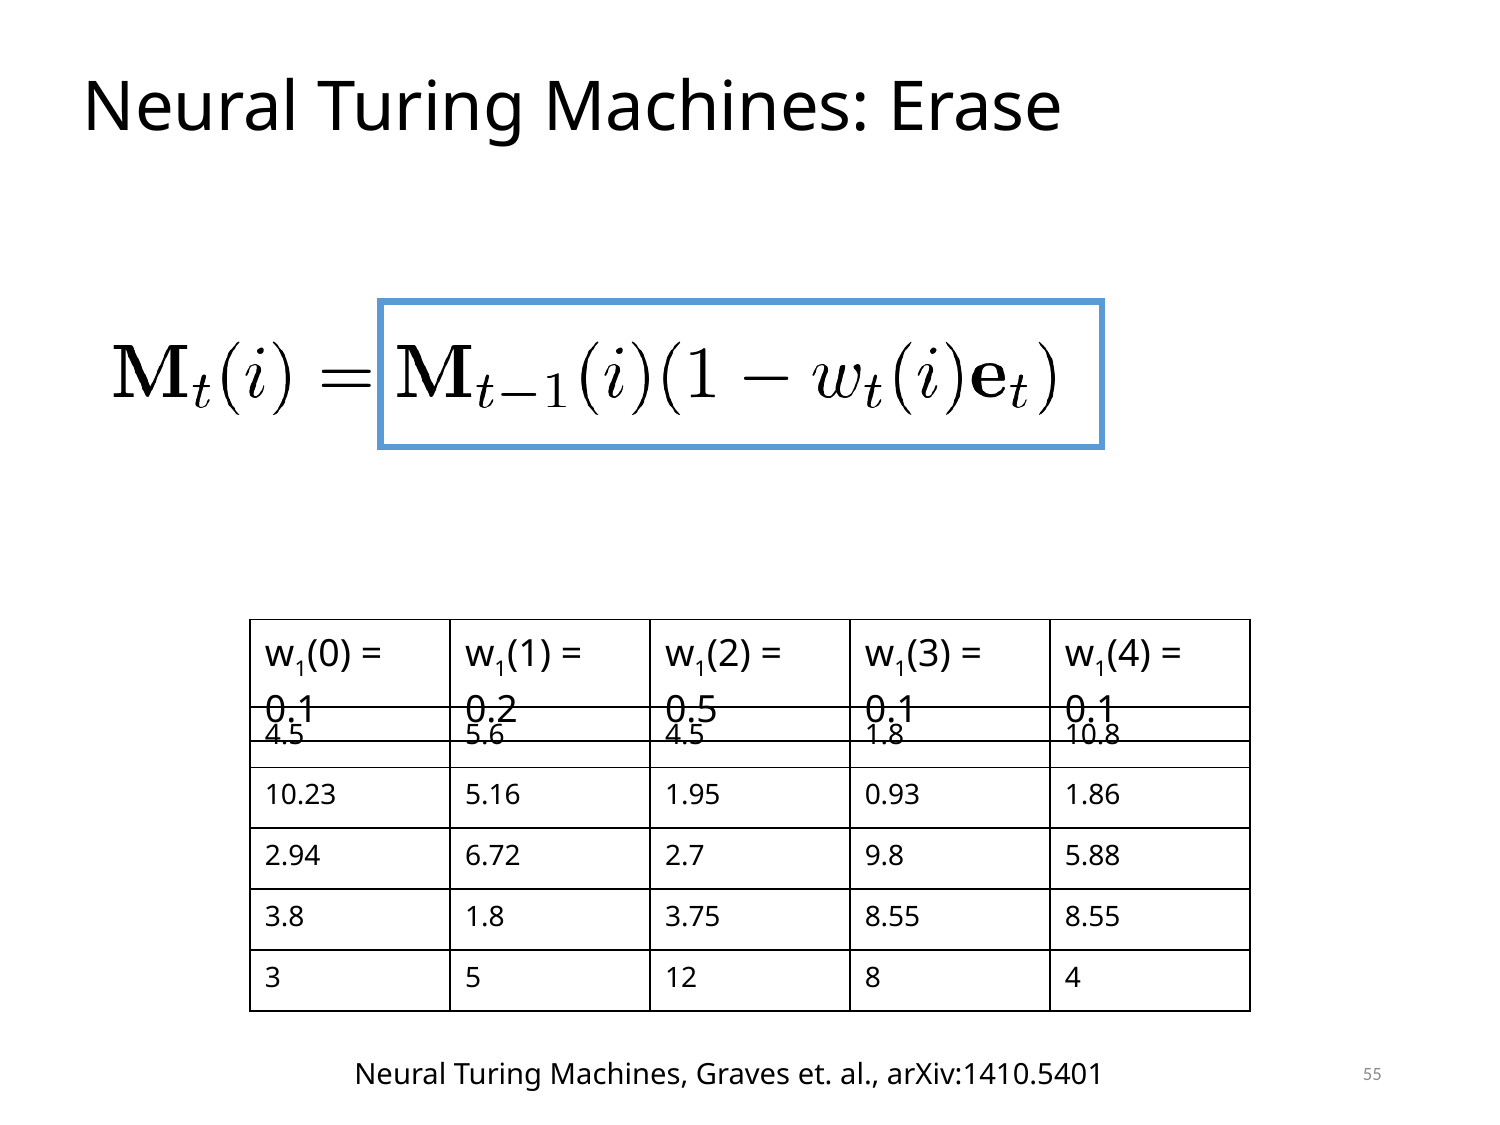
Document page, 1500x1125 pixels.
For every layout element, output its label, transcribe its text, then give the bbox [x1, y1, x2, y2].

table_cell 3 [251, 951, 449, 1010]
table_cell 2.94 [251, 829, 449, 888]
title Neural Turing Machines: Erase [67, 0, 1414, 218]
list [67, 232, 1414, 1011]
table_header 4.5 [651, 742, 849, 767]
table_cell 12 [651, 951, 849, 1010]
table_cell 5.88 [1051, 829, 1249, 888]
table_cell 5.16 [451, 768, 649, 827]
table_header w1(0) = 0.1 [251, 620, 449, 740]
picture [113, 341, 1079, 431]
table_cell 0.93 [851, 768, 1049, 827]
table_cell 2.7 [651, 829, 849, 888]
table_header w1(2) = 0.5 [651, 620, 849, 740]
table_cell 1.86 [1051, 768, 1249, 827]
table_cell 8.55 [1051, 890, 1249, 949]
table_cell 3.75 [651, 890, 849, 949]
table_cell 10.23 [251, 768, 449, 827]
table_header w1(3) = 0.1 [851, 620, 1049, 740]
table_cell 1.8 [451, 890, 649, 949]
slide_number 55 [1059, 1042, 1397, 1103]
table_header 1.8 [851, 742, 1049, 767]
table_header 5.6 [451, 742, 649, 767]
text_box Neural Turing Machines, Graves et. al., arXiv:1410.5401 [339, 1047, 1143, 1098]
table_cell 8 [851, 951, 1049, 1010]
table_cell 5 [451, 951, 649, 1010]
table_header w1(4) = 0.1 [1051, 620, 1249, 740]
table_cell 6.72 [451, 829, 649, 888]
table_cell 8.55 [851, 890, 1049, 949]
table_cell 3.8 [251, 890, 449, 949]
table_cell 1.95 [651, 768, 849, 827]
table_header 10.8 [1051, 742, 1249, 767]
table_cell 4 [1051, 951, 1249, 1010]
table_header w1(1) = 0.2 [451, 620, 649, 740]
text_box [380, 301, 1103, 447]
table_cell 9.8 [851, 829, 1049, 888]
table_header 4.5 [251, 742, 449, 767]
